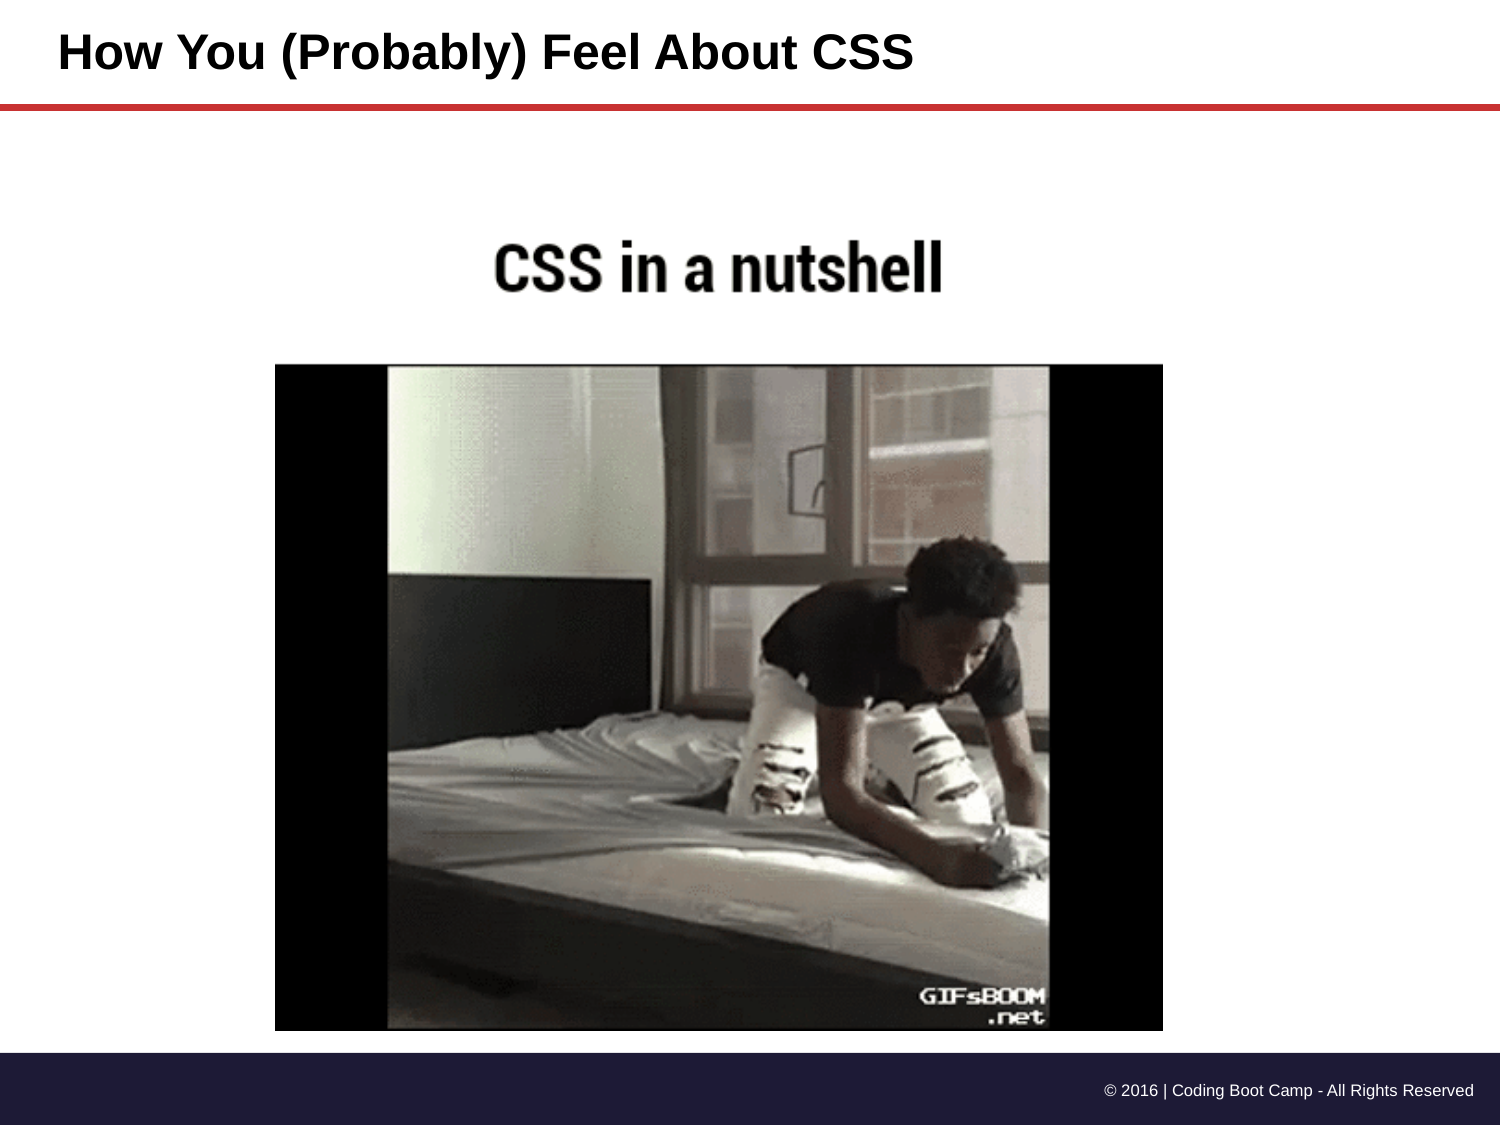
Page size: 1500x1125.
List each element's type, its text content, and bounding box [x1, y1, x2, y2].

picture [274, 174, 1163, 1032]
title How You (Probably) Feel About CSS [49, 0, 948, 108]
